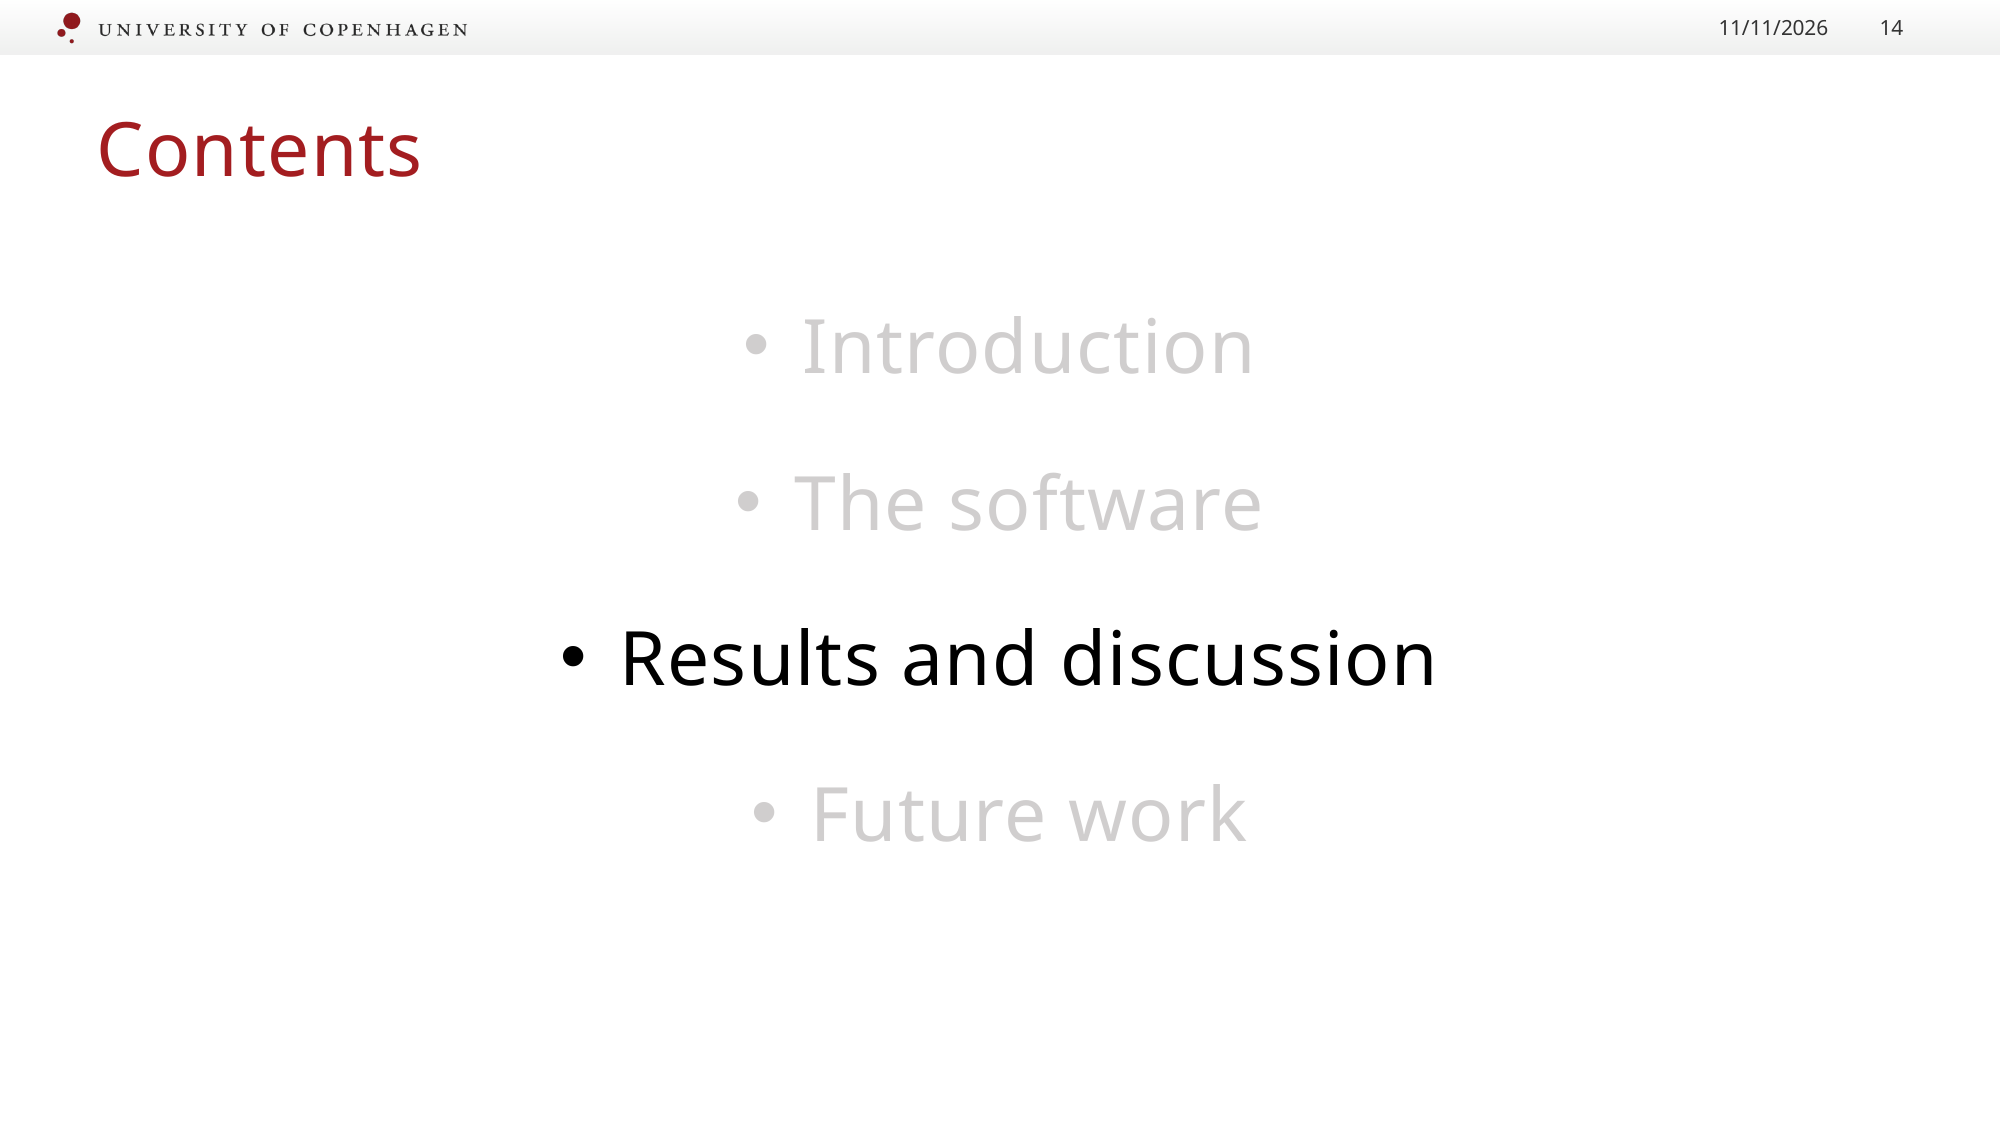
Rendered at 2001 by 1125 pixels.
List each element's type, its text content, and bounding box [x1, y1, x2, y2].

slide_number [1694, 14, 1829, 43]
title Contents [96, 101, 1904, 244]
slide_number 14 [1840, 14, 1904, 43]
picture [92, 15, 475, 42]
list Introduction The software Results and discussion Future work [96, 398, 1904, 713]
